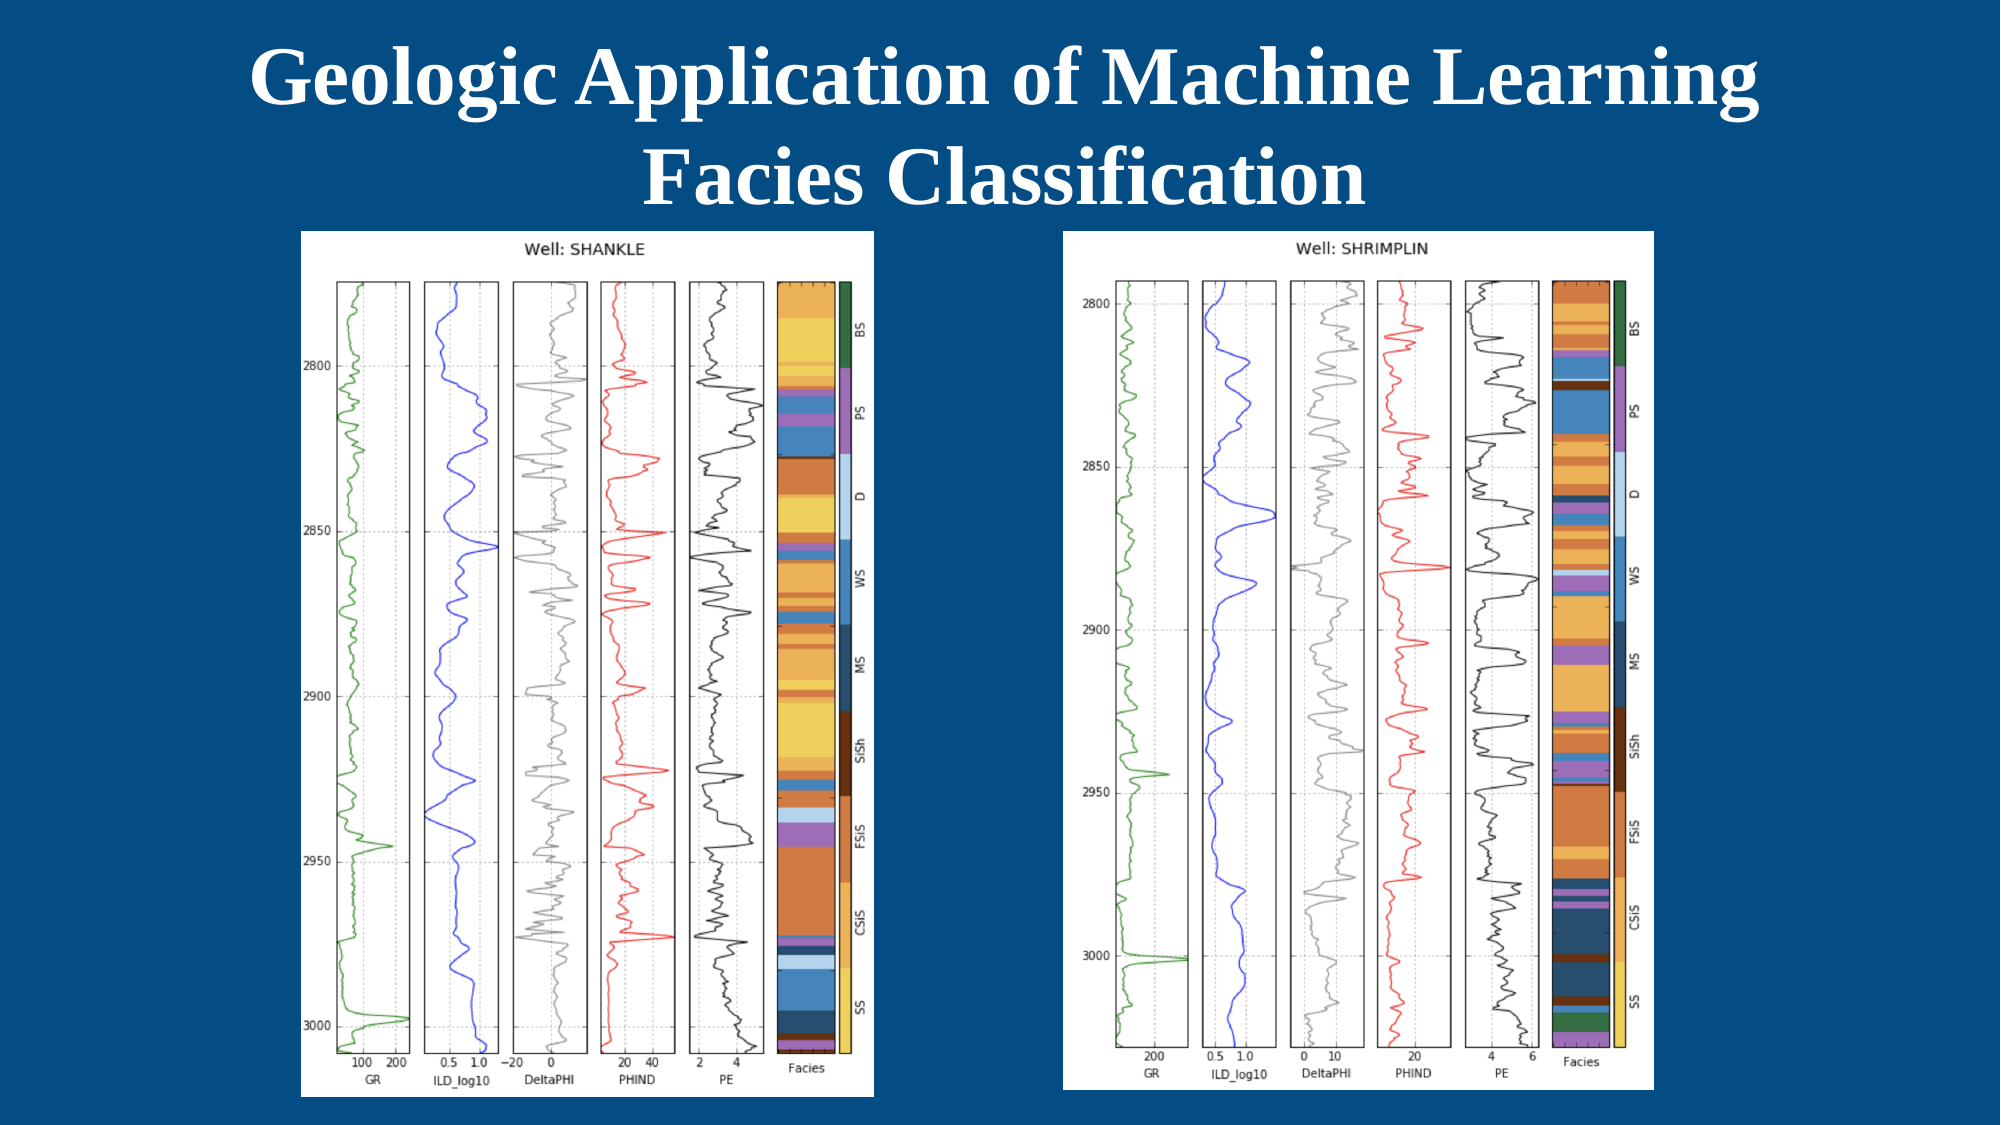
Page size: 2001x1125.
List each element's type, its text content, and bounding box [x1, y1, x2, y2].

text_box Geologic Application of Machine Learning Facies Classification [45, 14, 1966, 229]
picture [301, 231, 874, 1097]
picture [1063, 231, 1654, 1090]
